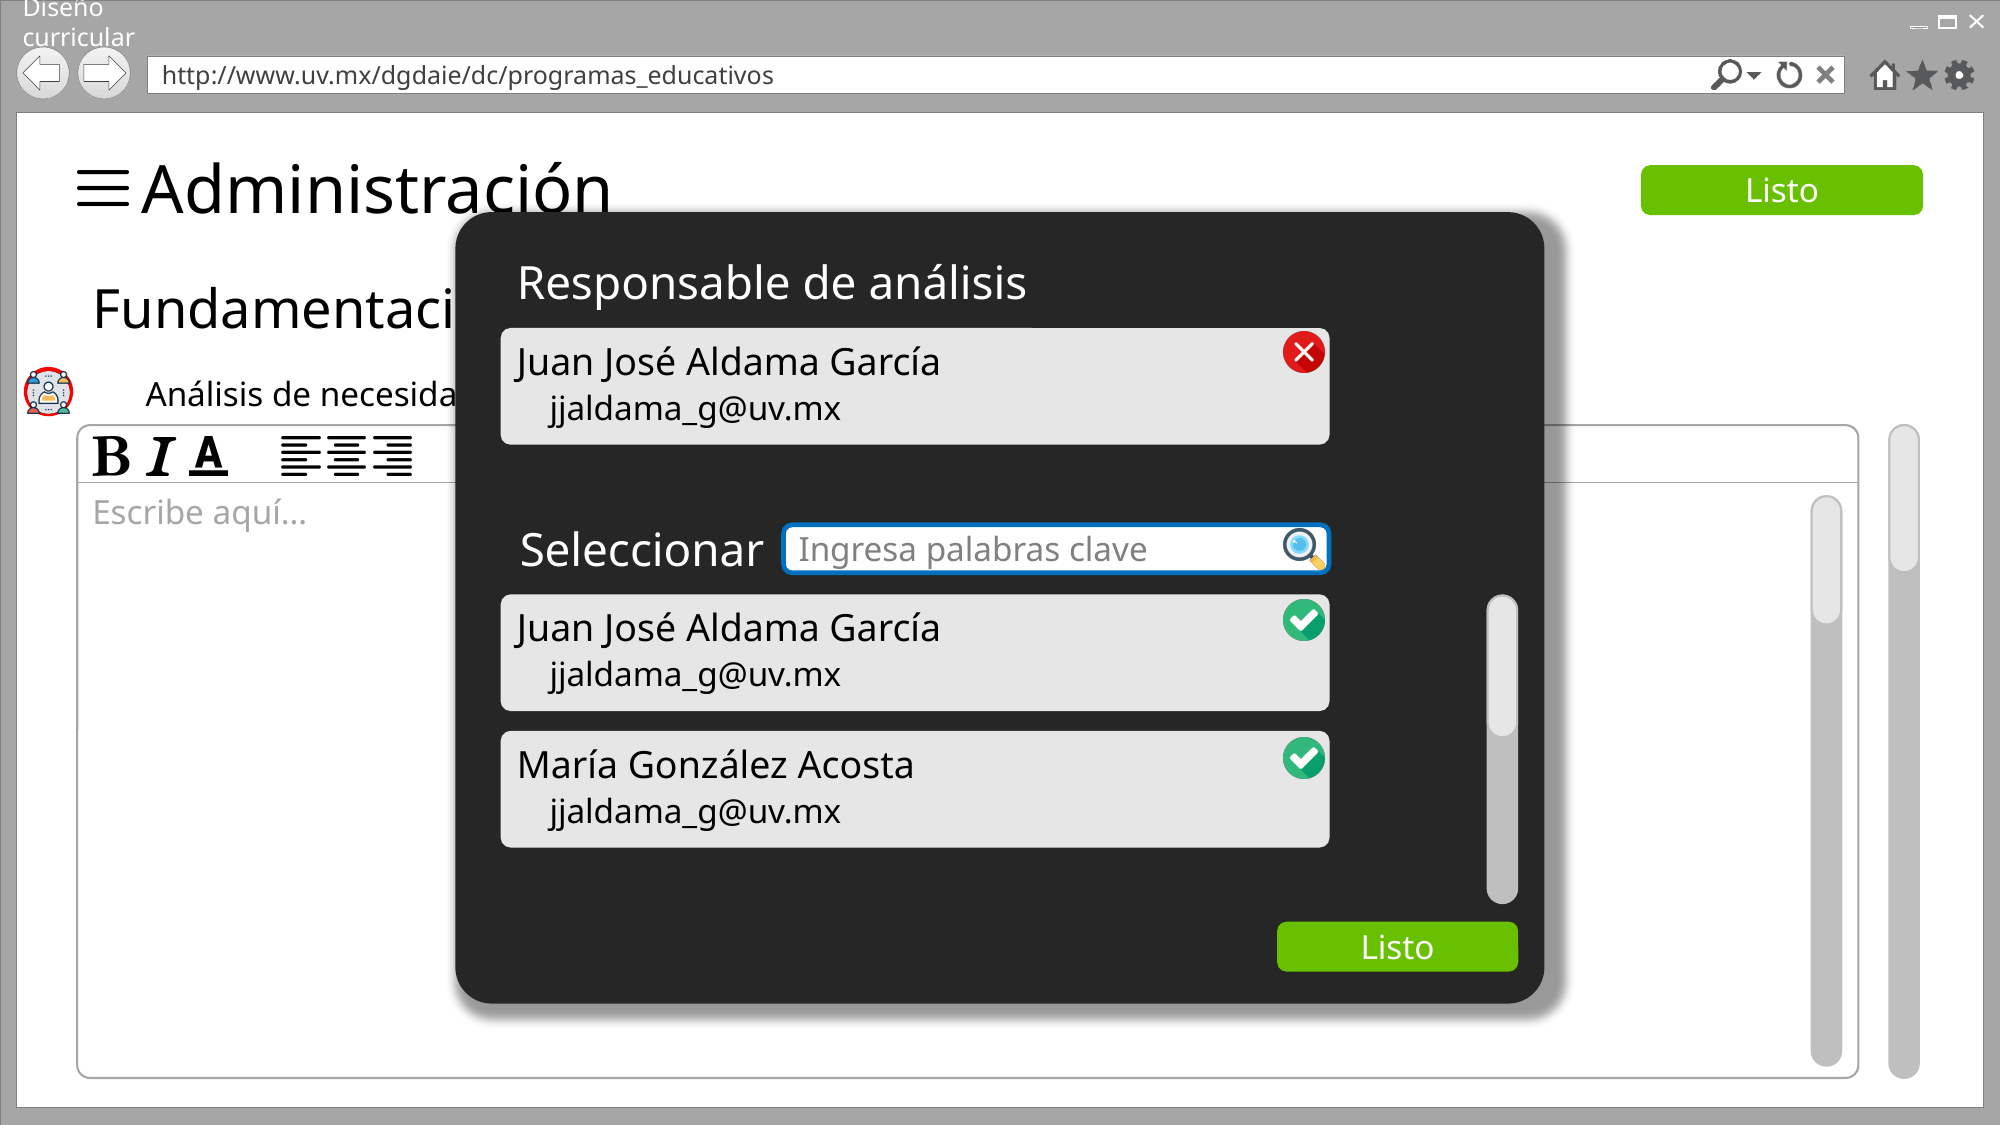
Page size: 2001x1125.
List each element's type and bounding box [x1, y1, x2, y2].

picture [141, 437, 181, 477]
picture [91, 436, 131, 476]
text_box [77, 425, 1859, 1078]
text_box [1889, 425, 1919, 1078]
picture [77, 162, 129, 214]
picture [327, 436, 366, 476]
picture [281, 436, 321, 476]
picture [189, 436, 228, 476]
picture [373, 436, 412, 476]
text_box [1811, 496, 1842, 1066]
text_box [0, 0, 2000, 1125]
text_box [1641, 166, 1923, 215]
text_box [456, 213, 1544, 1003]
picture [27, 371, 70, 414]
text_box [75, 369, 456, 418]
